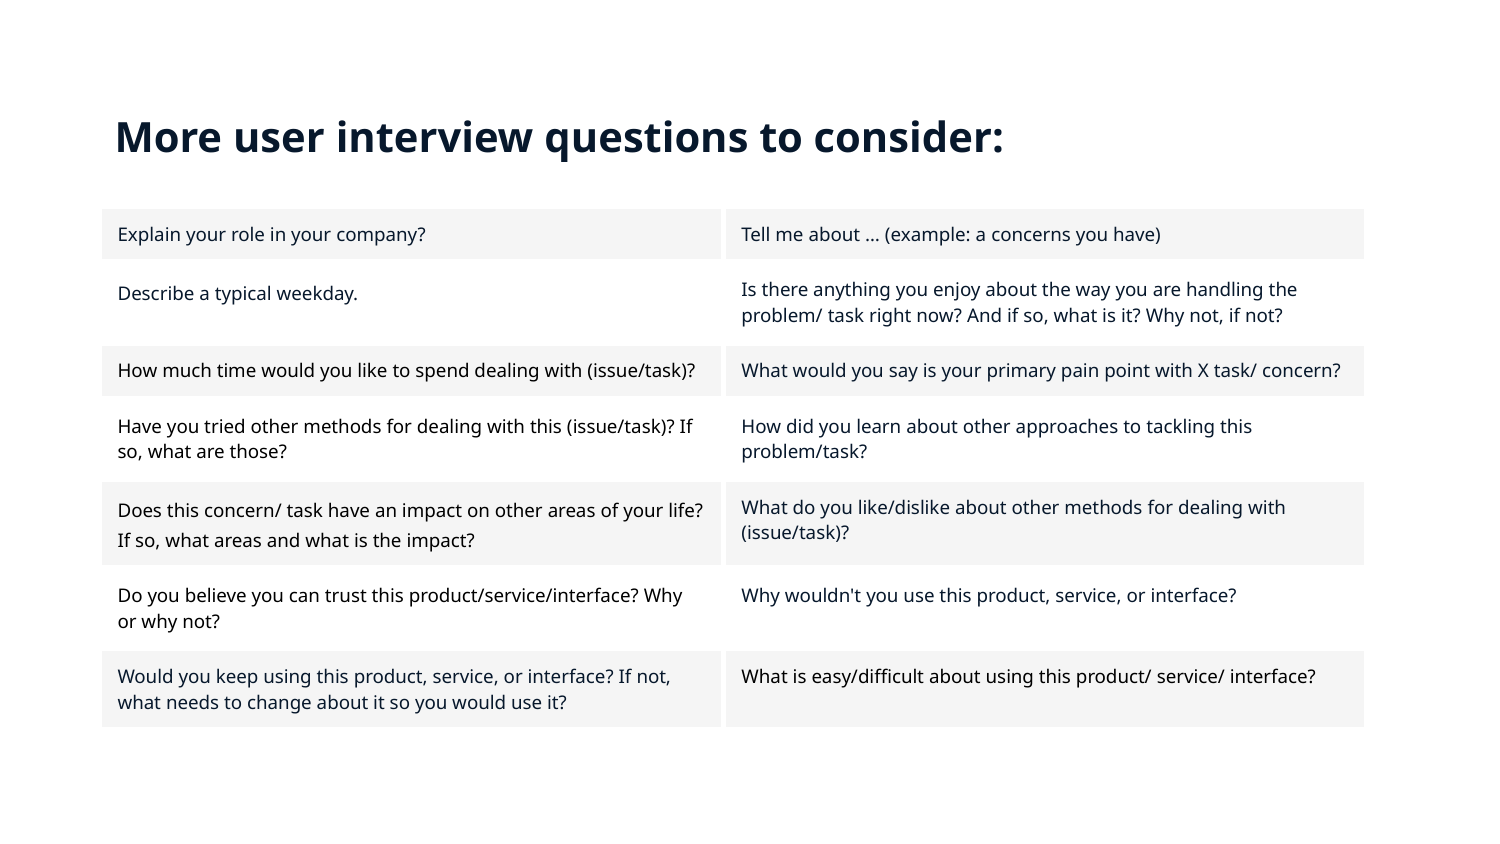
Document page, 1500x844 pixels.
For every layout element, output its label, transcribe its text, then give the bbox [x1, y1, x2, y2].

table_cell Have you tried other methods for dealing with this (issue/task)? If so, what are those? [102, 401, 721, 476]
title More user interview questions to consider: [99, 88, 1401, 159]
table_cell Would you keep using this product, service, or interface? If not, what needs to change about it so you would use it? [102, 651, 721, 727]
table_header Tell me about … (example: a concerns you have) [726, 209, 1364, 259]
table_cell Describe a typical weekday. [102, 265, 721, 340]
table_header Explain your role in your company? [102, 209, 721, 259]
table_cell What would you say is your primary pain point with X task/ concern? [726, 346, 1364, 396]
table_cell How did you learn about other approaches to tackling this problem/task? [726, 401, 1364, 476]
table_cell Do you believe you can trust this product/service/interface? Why or why not? [102, 571, 721, 646]
table_cell What do you like/dislike about other methods for dealing with (issue/task)? [726, 482, 1364, 565]
table_cell How much time would you like to spend dealing with (issue/task)? [102, 346, 721, 396]
table_cell Is there anything you enjoy about the way you are handling the problem/ task right now? And if so, what is it? Why not, if not? [726, 265, 1364, 340]
table_cell Why wouldn't you use this product, service, or interface? [726, 571, 1364, 646]
table_cell Does this concern/ task have an impact on other areas of your life? If so, what areas and what is the impact? [102, 482, 721, 565]
table_cell What is easy/difficult about using this product/ service/ interface? [726, 651, 1364, 727]
